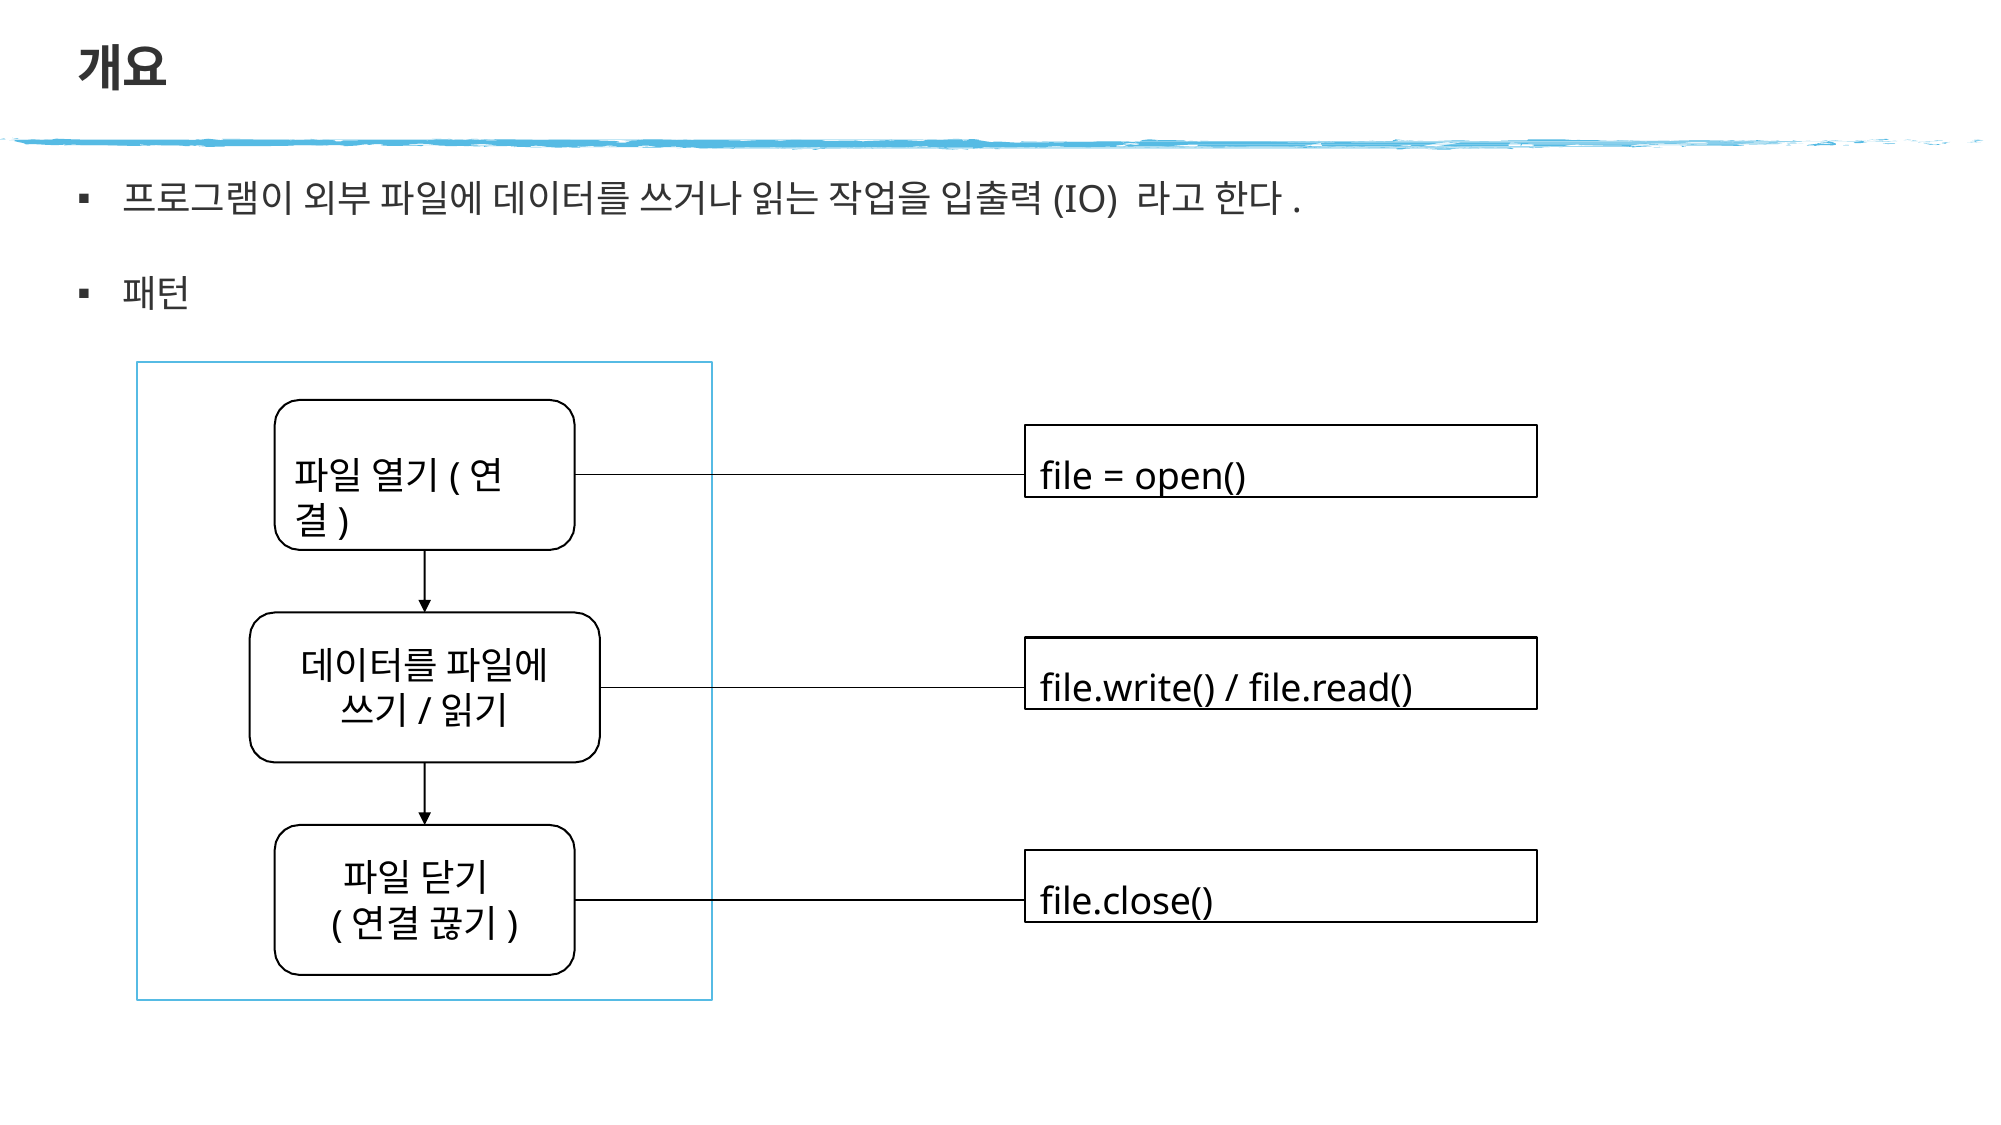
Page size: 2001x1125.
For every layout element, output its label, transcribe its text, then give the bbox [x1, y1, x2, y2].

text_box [135, 361, 714, 1002]
text_box file = open() [1024, 425, 1538, 497]
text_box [418, 474, 1025, 901]
title 개요 [75, 34, 1700, 225]
text_box file.close() [1024, 849, 1538, 922]
text_box 프로그램이 외부 파일에 데이터를 쓰거나 읽는 작업을 입출력(IO) 라고 한다. 패턴 [75, 172, 1828, 316]
text_box file.write() / file.read() [1030, 637, 1538, 710]
